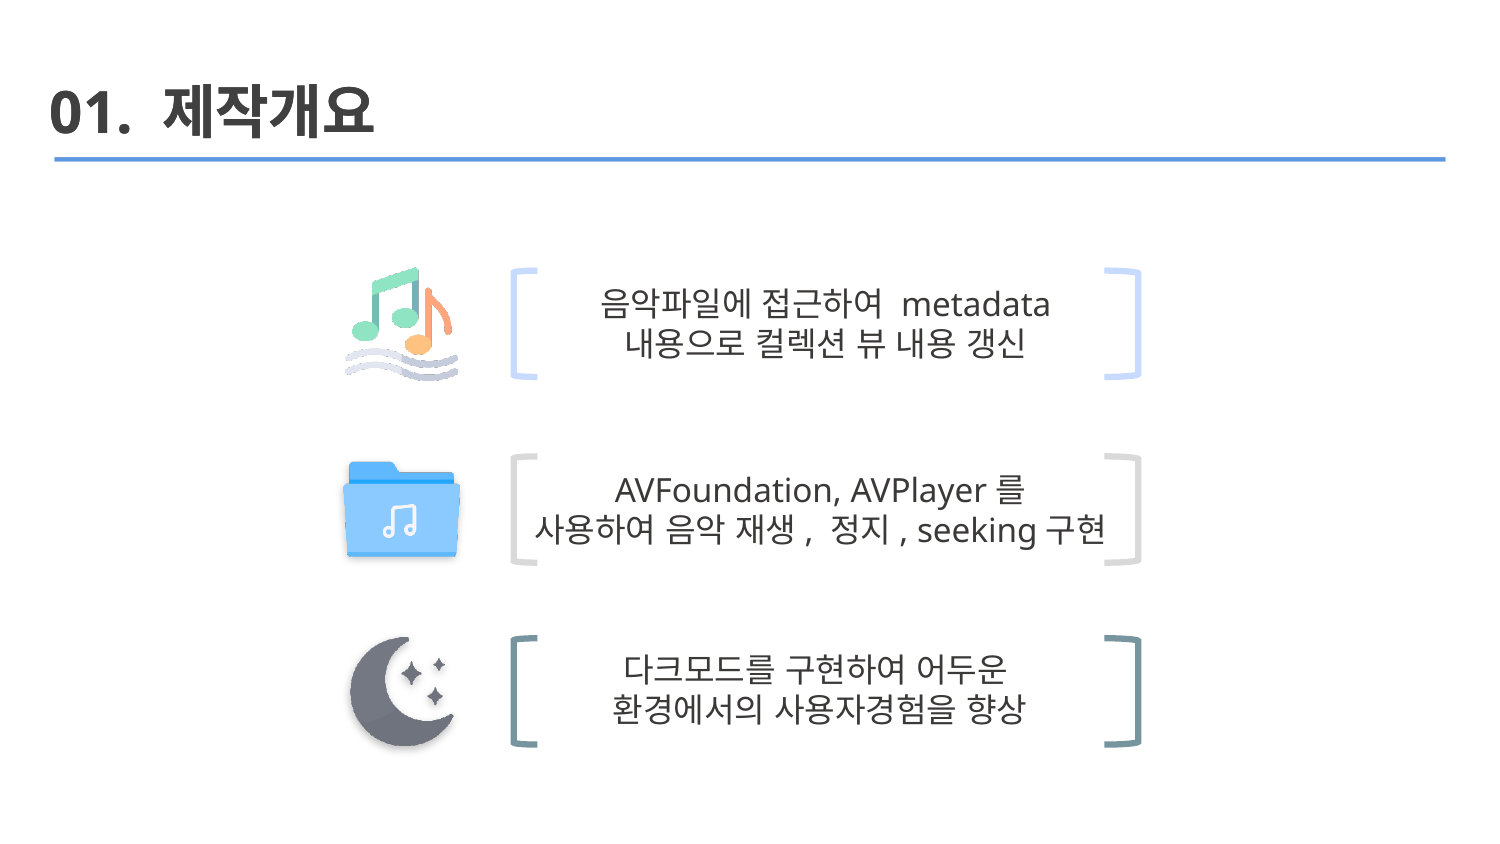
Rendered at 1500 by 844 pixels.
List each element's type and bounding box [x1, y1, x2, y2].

text_box [343, 451, 1139, 567]
text_box [347, 637, 1139, 746]
text_box [345, 267, 1139, 381]
